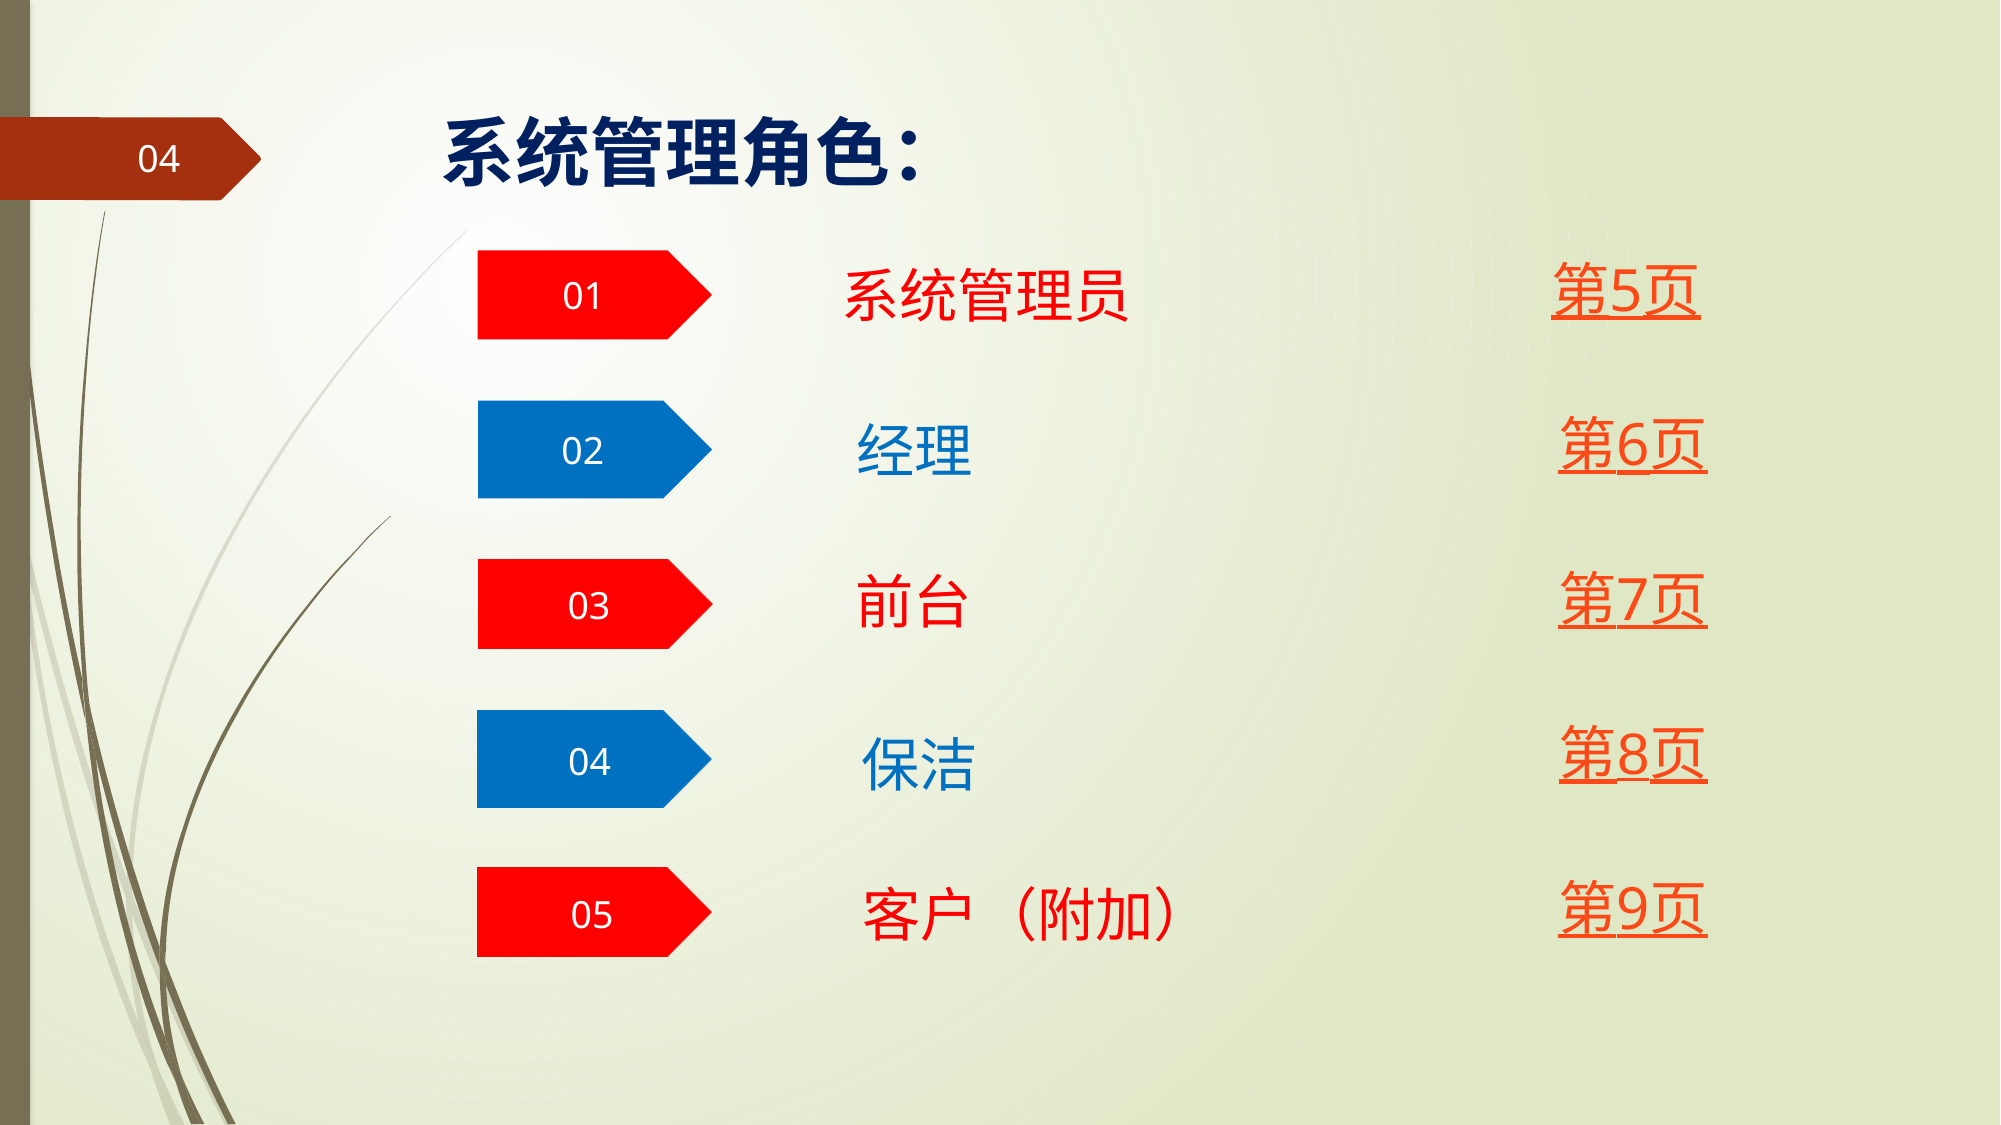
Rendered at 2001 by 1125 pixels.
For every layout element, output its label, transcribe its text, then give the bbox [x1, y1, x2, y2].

text_box 第7页 [1499, 559, 1768, 650]
text_box 客户（附加） [791, 863, 1284, 963]
text_box 系统管理员 [791, 249, 1182, 340]
text_box 第9页 [1511, 867, 1755, 959]
picture [477, 867, 712, 958]
text_box 前台 [779, 550, 1048, 650]
text_box 第5页 [1499, 249, 1753, 341]
text_box 保洁 [791, 717, 1048, 809]
text_box 第8页 [1499, 709, 1768, 809]
text_box 02 [476, 399, 714, 500]
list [477, 559, 713, 650]
text_box 01 [476, 249, 714, 341]
picture [477, 710, 712, 808]
title 系统管理角色： [425, 98, 1888, 217]
text_box 第6页 [1499, 399, 1768, 500]
text_box 经理 [769, 406, 1059, 492]
text_box 04 [101, 128, 217, 186]
